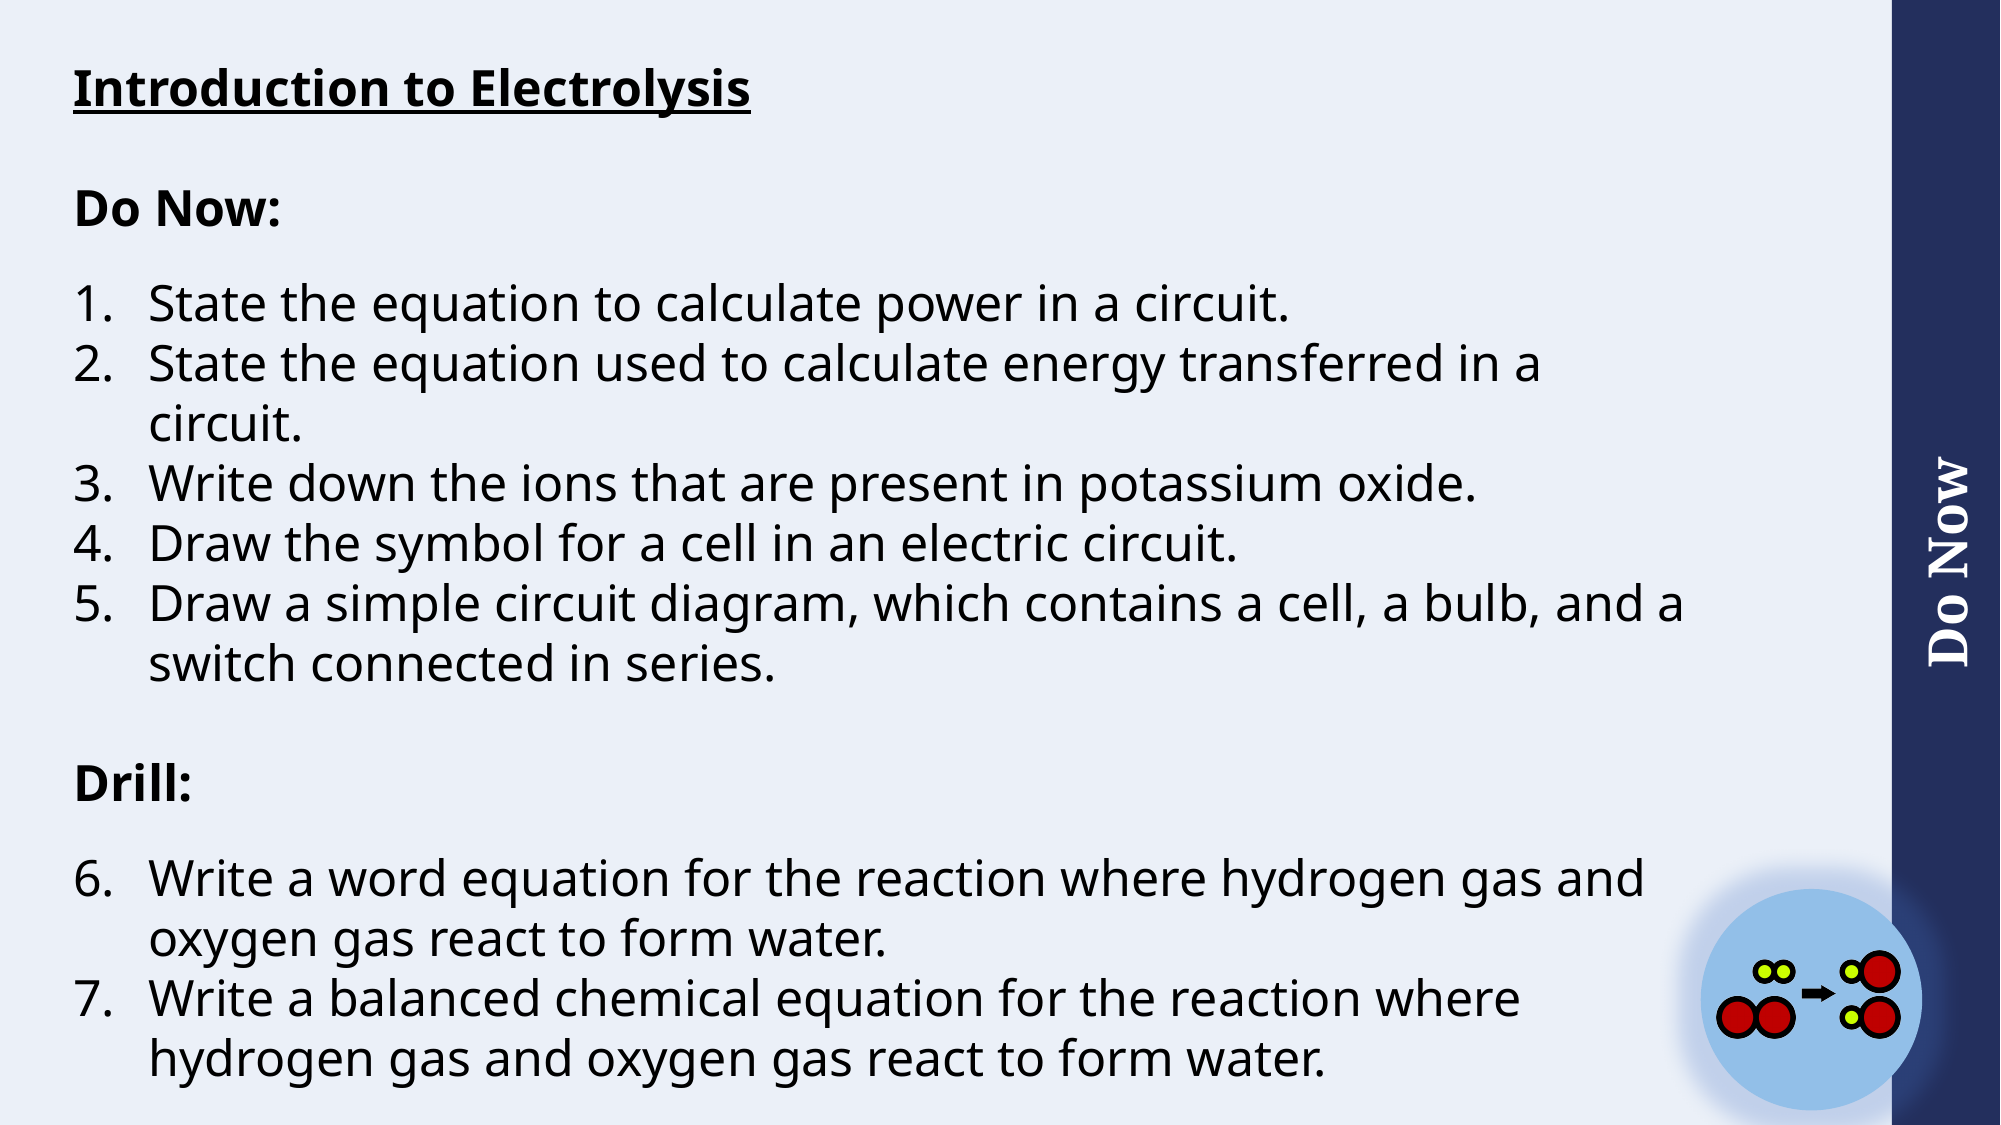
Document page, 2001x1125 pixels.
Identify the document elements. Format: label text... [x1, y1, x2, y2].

picture [1716, 950, 1901, 1039]
text_box Introduction to Electrolysis Do Now: State the equation to calculate power in a circuit. State the equation used to calculate energy transferred in a circuit. Write down the ions that are present in potassium oxide. Draw the symbol for a cell in an electric circuit. Draw a simple circuit diagram, which contains a cell, a bulb, and a switch connected in series. Drill: Write a word equation for the reaction where hydrogen gas and oxygen gas react to form water. Write a balanced chemical equation for the reaction where hydrogen gas and oxygen gas react to form water. [58, 48, 1717, 1094]
